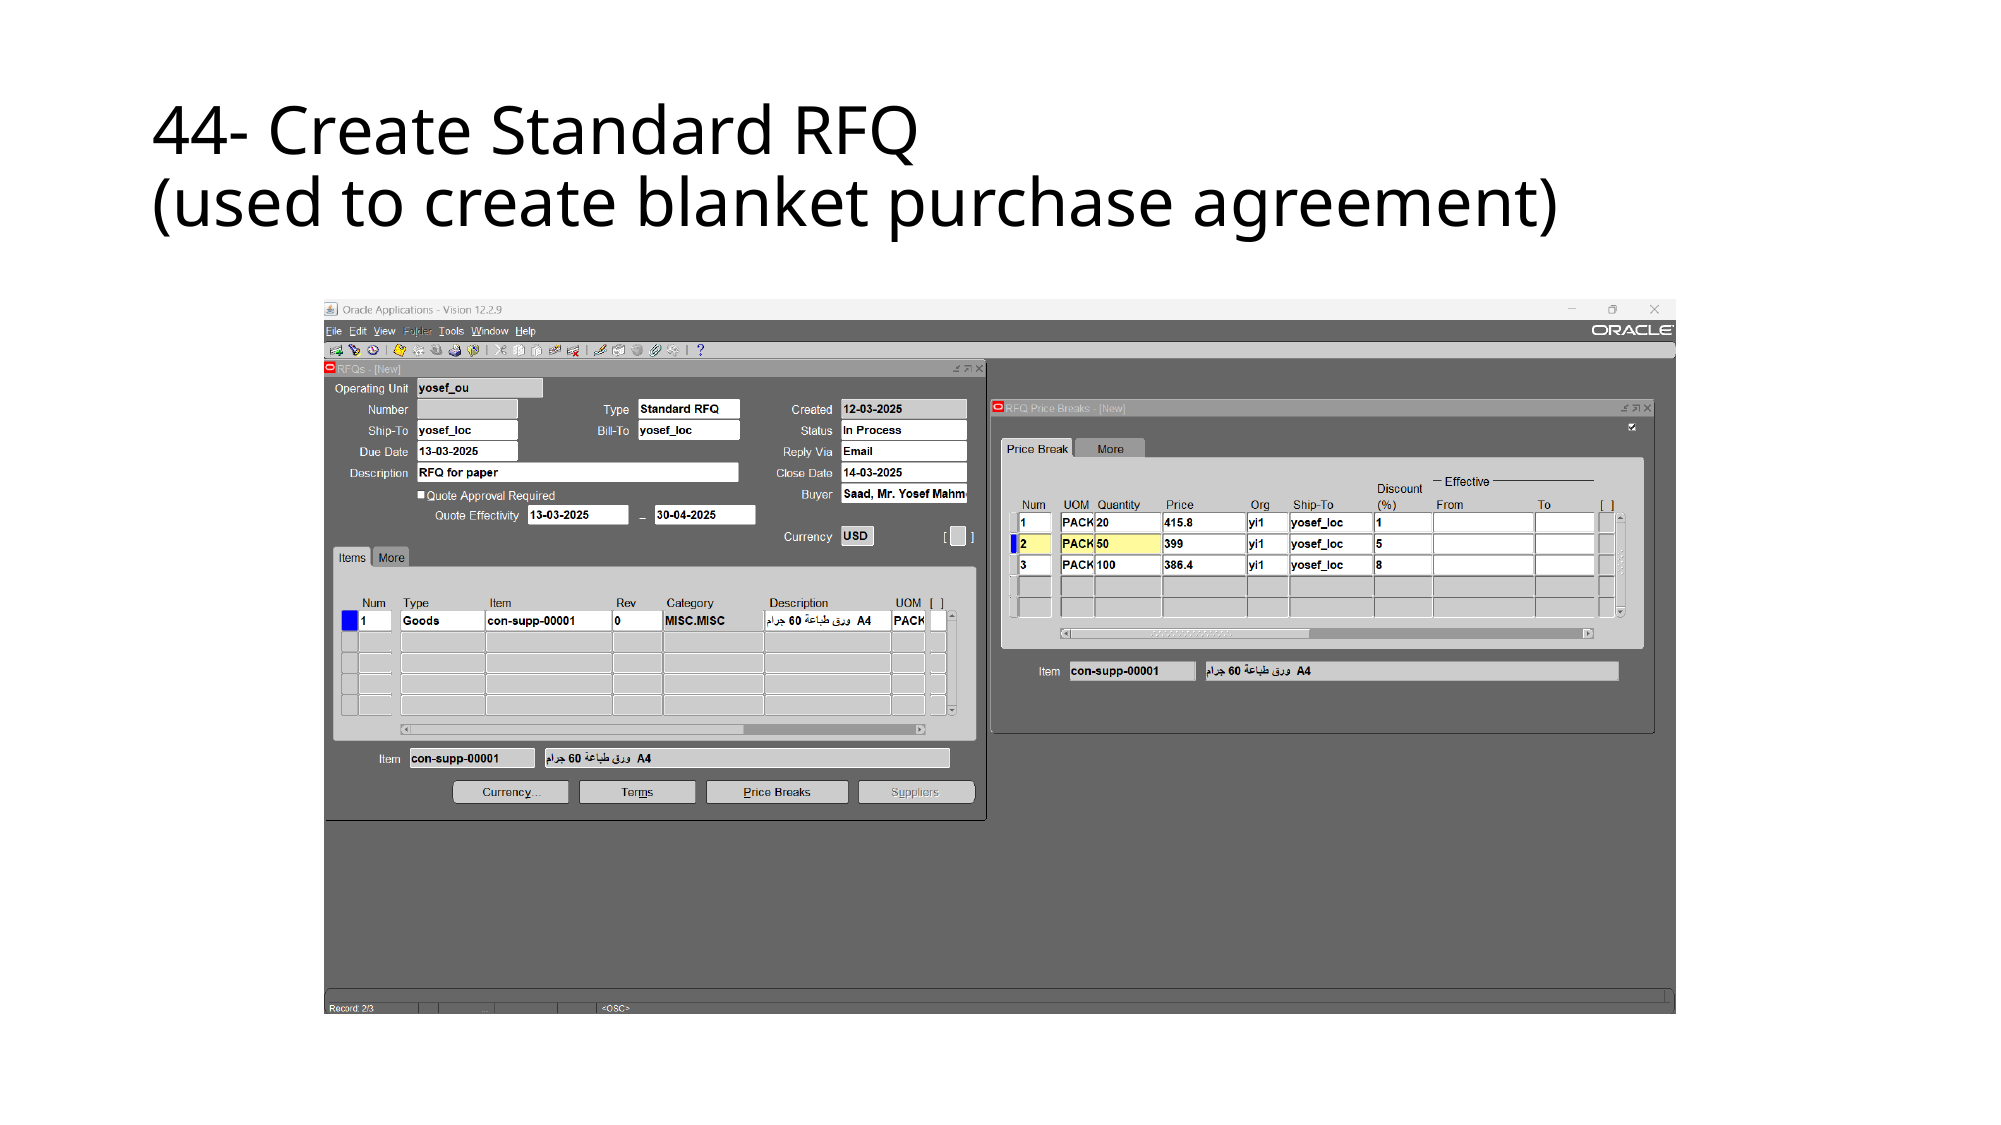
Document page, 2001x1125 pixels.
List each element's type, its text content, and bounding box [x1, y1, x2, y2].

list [324, 299, 1676, 1014]
title 44- Create Standard RFQ (used to create blanket purchase agreement) [137, 59, 1863, 278]
